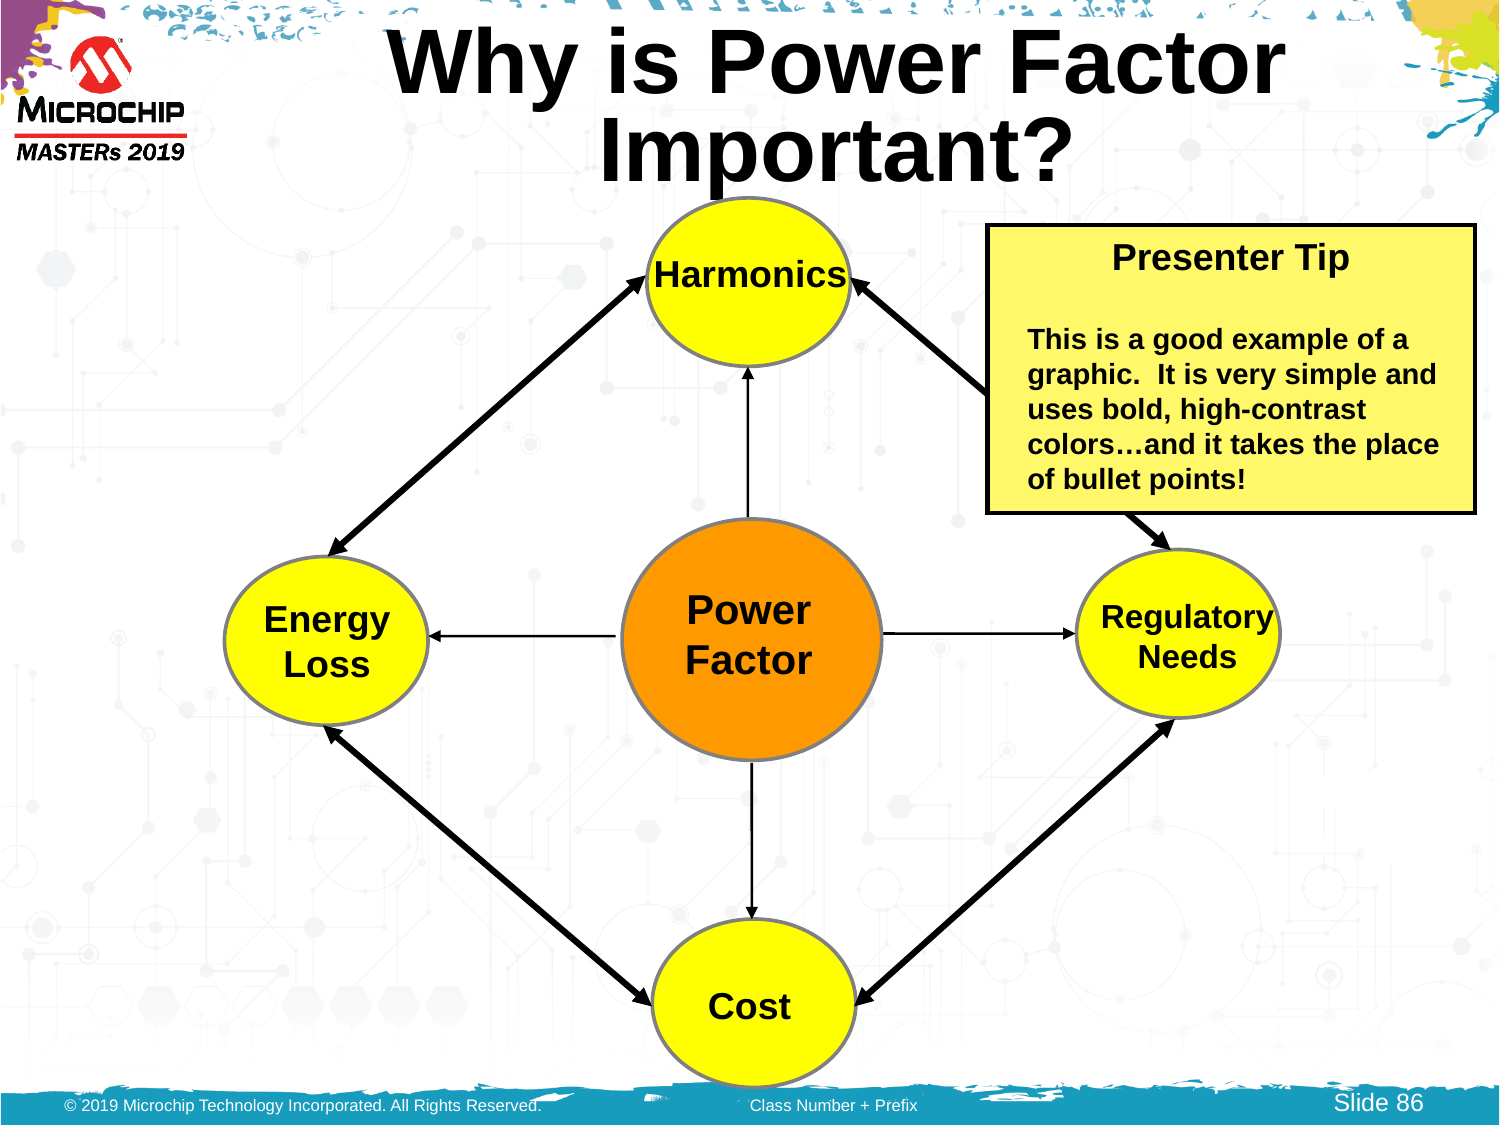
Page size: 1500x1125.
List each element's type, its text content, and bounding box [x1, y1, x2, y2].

text_box [1093, 549, 1264, 587]
text_box [642, 518, 862, 575]
text_box [1095, 683, 1261, 718]
text_box [327, 275, 646, 557]
text_box [322, 725, 653, 1007]
text_box This is a good example of a graphic. It is very simple and uses bold, high-contrast colors…and it takes the place of bullet points! [1012, 312, 1463, 503]
text_box [659, 1035, 849, 1088]
text_box [882, 627, 1076, 640]
text_box Energy Loss [199, 587, 455, 693]
text_box Cost [650, 974, 849, 1035]
text_box Harmonics [630, 242, 871, 303]
text_box [247, 556, 405, 587]
text_box Regulatory Needs [1050, 587, 1325, 683]
text_box [650, 303, 848, 367]
text_box [659, 197, 839, 242]
text_box [849, 277, 987, 395]
title Why is Power Factor Important? [199, 59, 1476, 163]
picture [0, 0, 1500, 1125]
text_box [1126, 513, 1171, 551]
text_box [854, 718, 1175, 1007]
text_box [428, 629, 616, 643]
text_box Presenter Tip [987, 225, 1475, 513]
text_box [745, 762, 759, 920]
text_box Power Factor [629, 575, 869, 691]
text_box [634, 587, 882, 761]
text_box [658, 919, 856, 1034]
text_box [622, 600, 629, 679]
text_box [246, 693, 407, 726]
text_box [741, 366, 755, 519]
